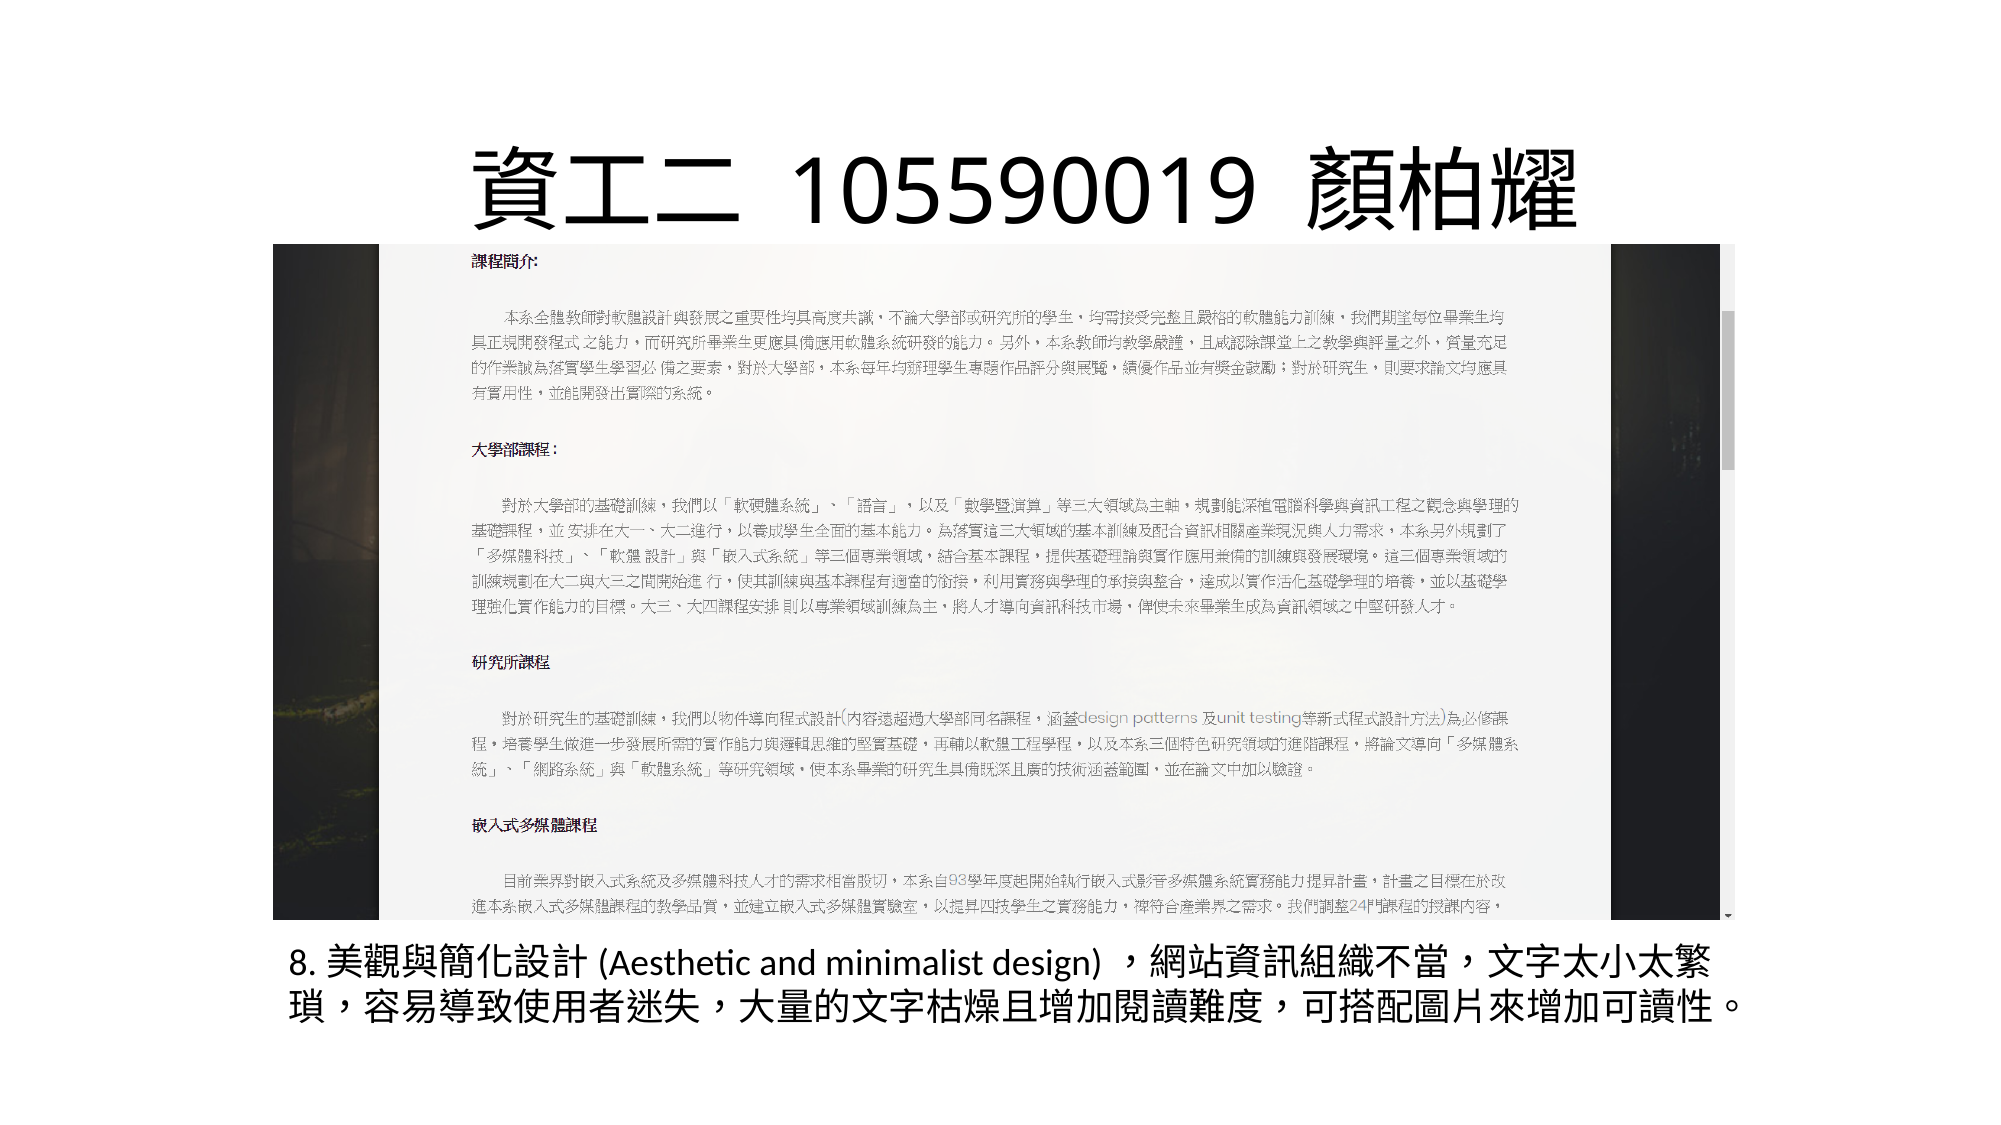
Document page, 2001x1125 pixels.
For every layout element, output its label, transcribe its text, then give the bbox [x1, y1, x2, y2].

text_box 資工二 105590019 顏柏耀 [162, 84, 1888, 303]
text_box 8.美觀與簡化設計(Aesthetic and minimalist design)，網站資訊組織不當，文字太小太繁瑣，容易導致使用者迷失，大量的文字枯燥且增加閱讀難度，可搭配圖片來增加可讀性。 [273, 930, 1735, 1036]
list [273, 244, 1735, 920]
